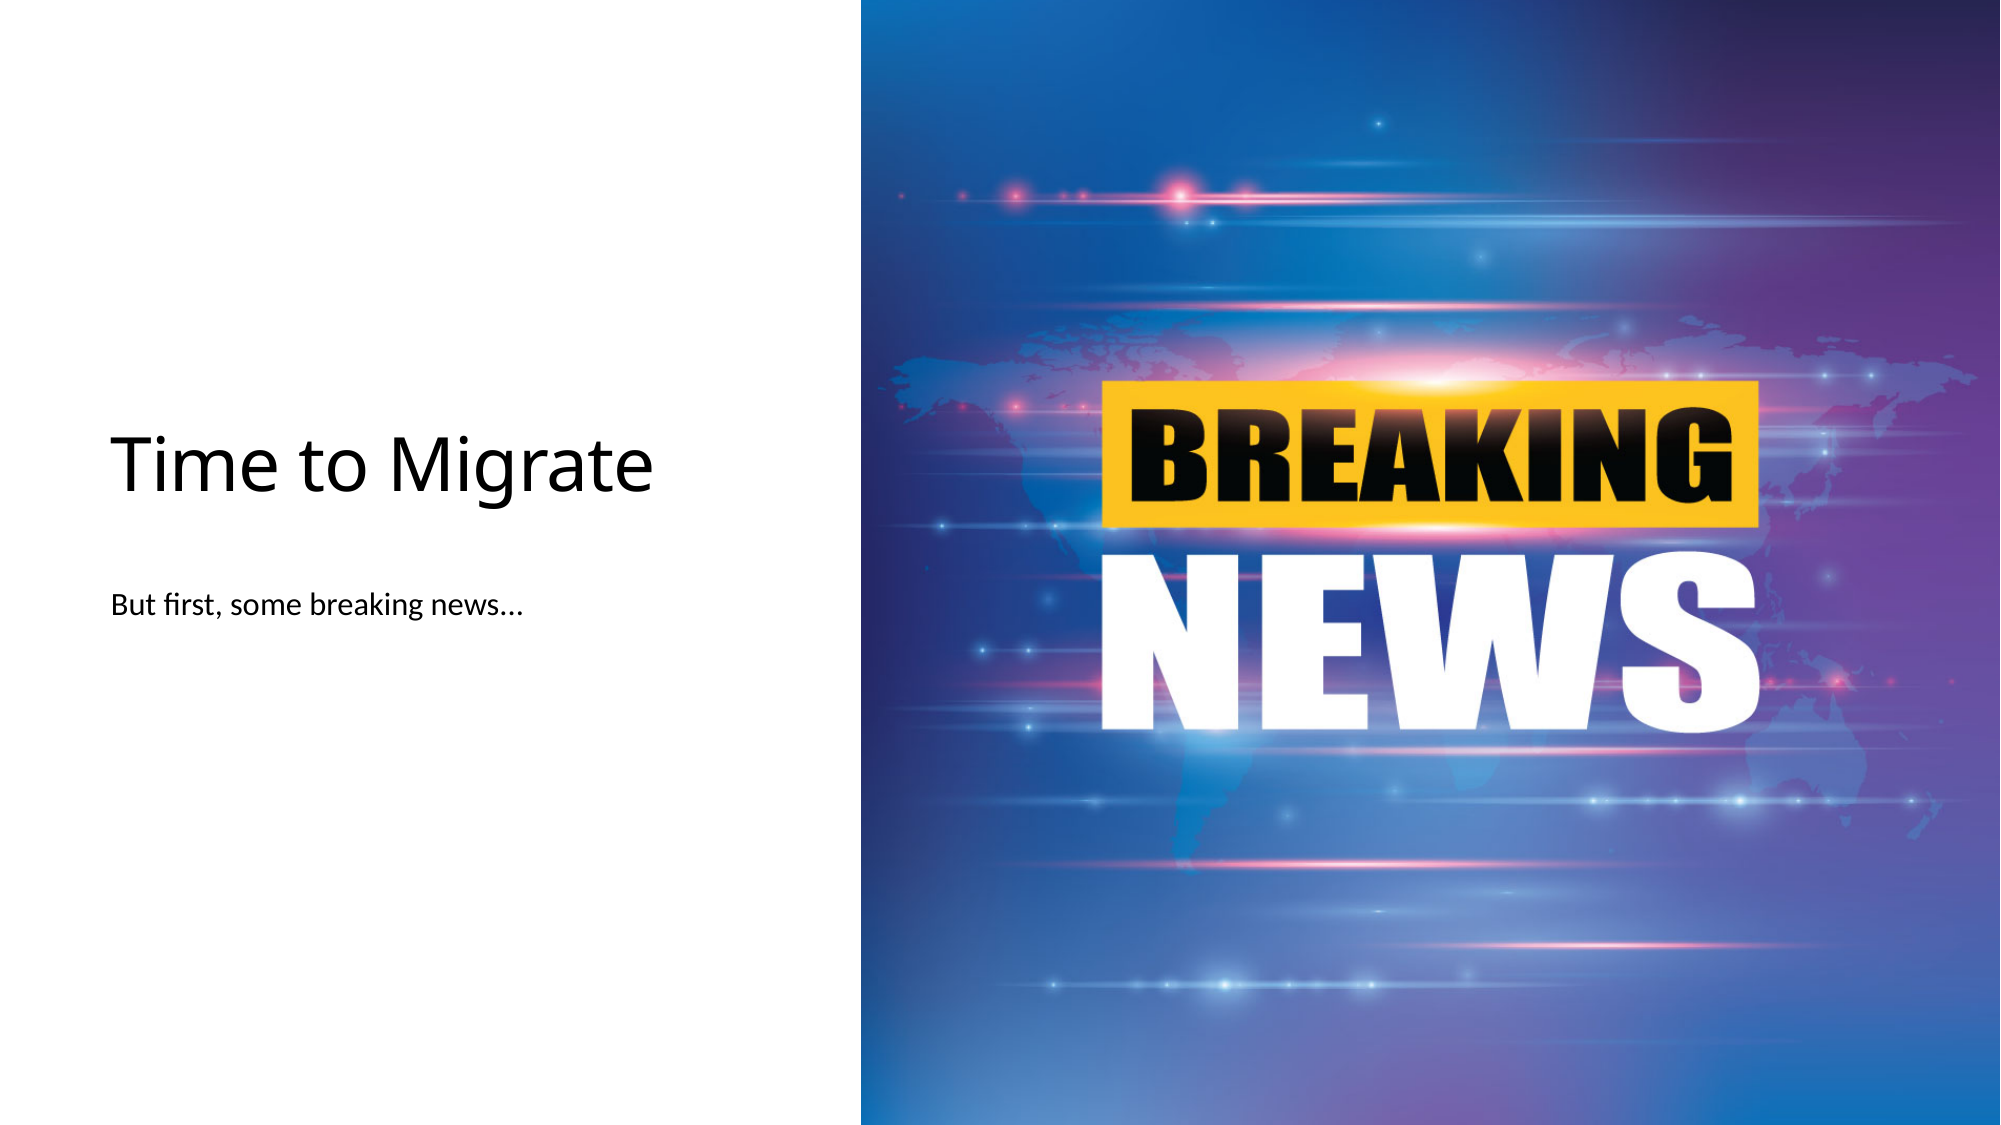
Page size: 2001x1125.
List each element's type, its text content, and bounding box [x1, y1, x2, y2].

picture [861, 0, 2000, 1125]
list But first, some breaking news... [95, 579, 779, 631]
title Time to Migrate [95, 408, 779, 514]
